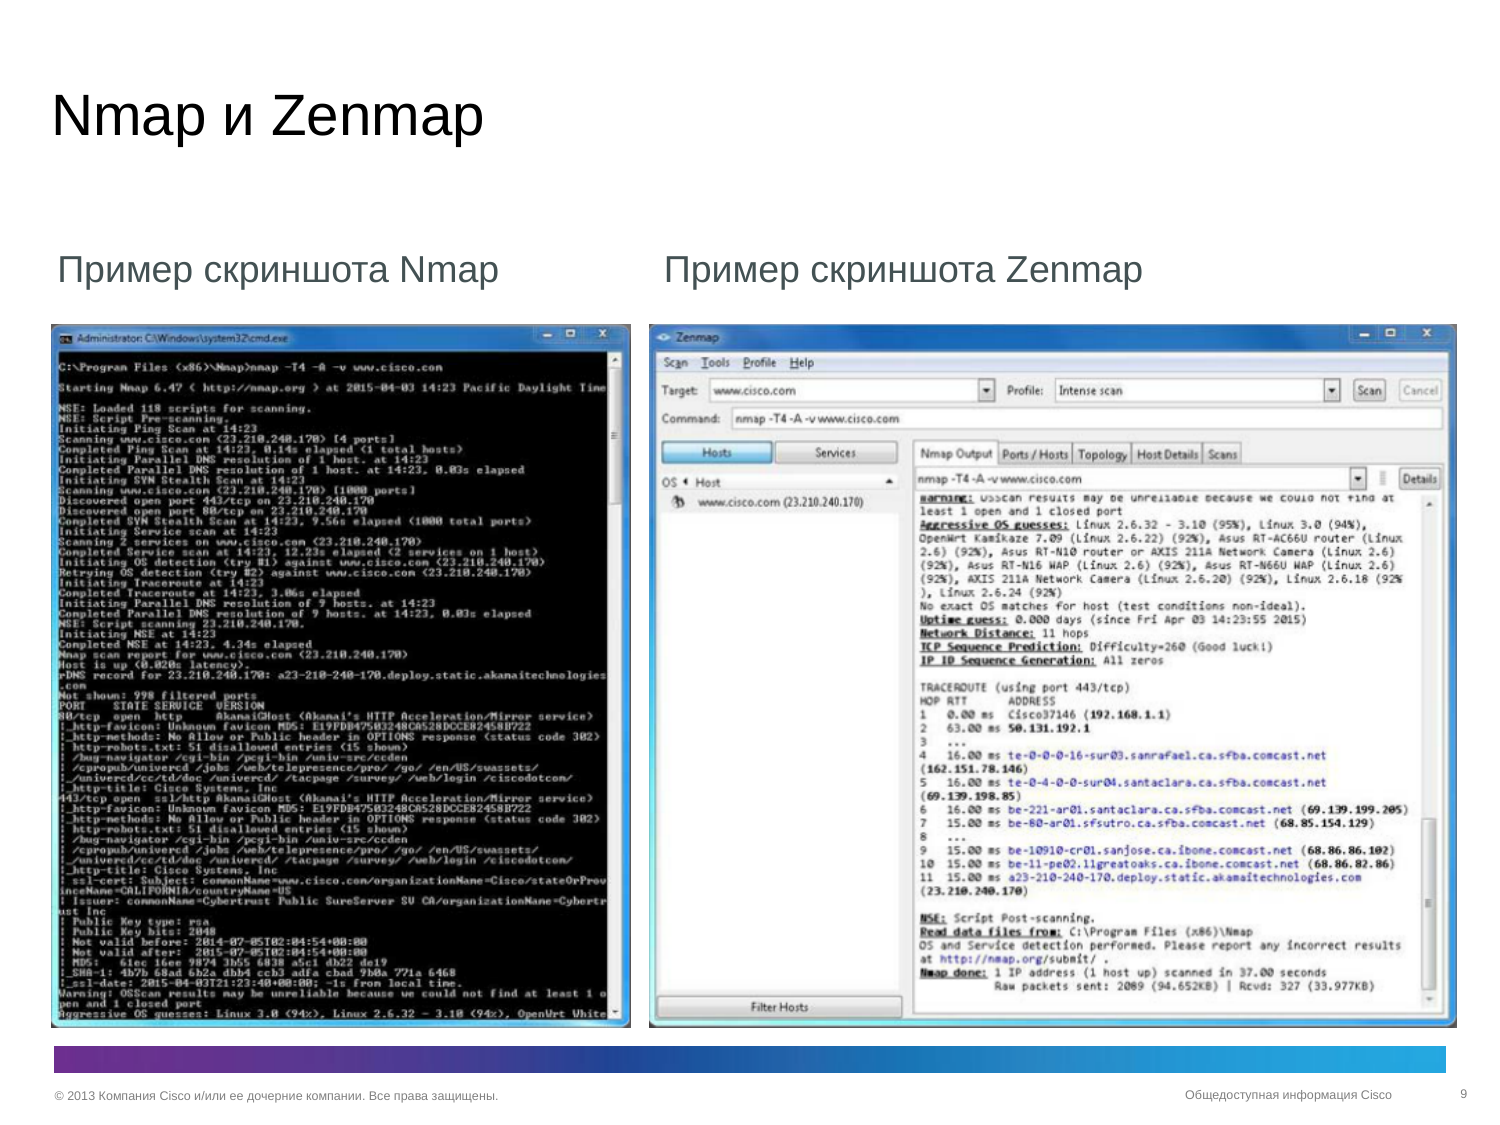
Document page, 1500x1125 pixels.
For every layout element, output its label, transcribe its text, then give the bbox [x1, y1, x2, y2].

text_box Пример скриншота Zenmap [649, 241, 1238, 313]
picture [648, 324, 1457, 1028]
text_box Пример скриншота Nmap [42, 241, 631, 313]
picture [54, 1046, 1446, 1073]
title Nmap и Zenmap [37, 17, 1447, 155]
picture [51, 324, 631, 1028]
